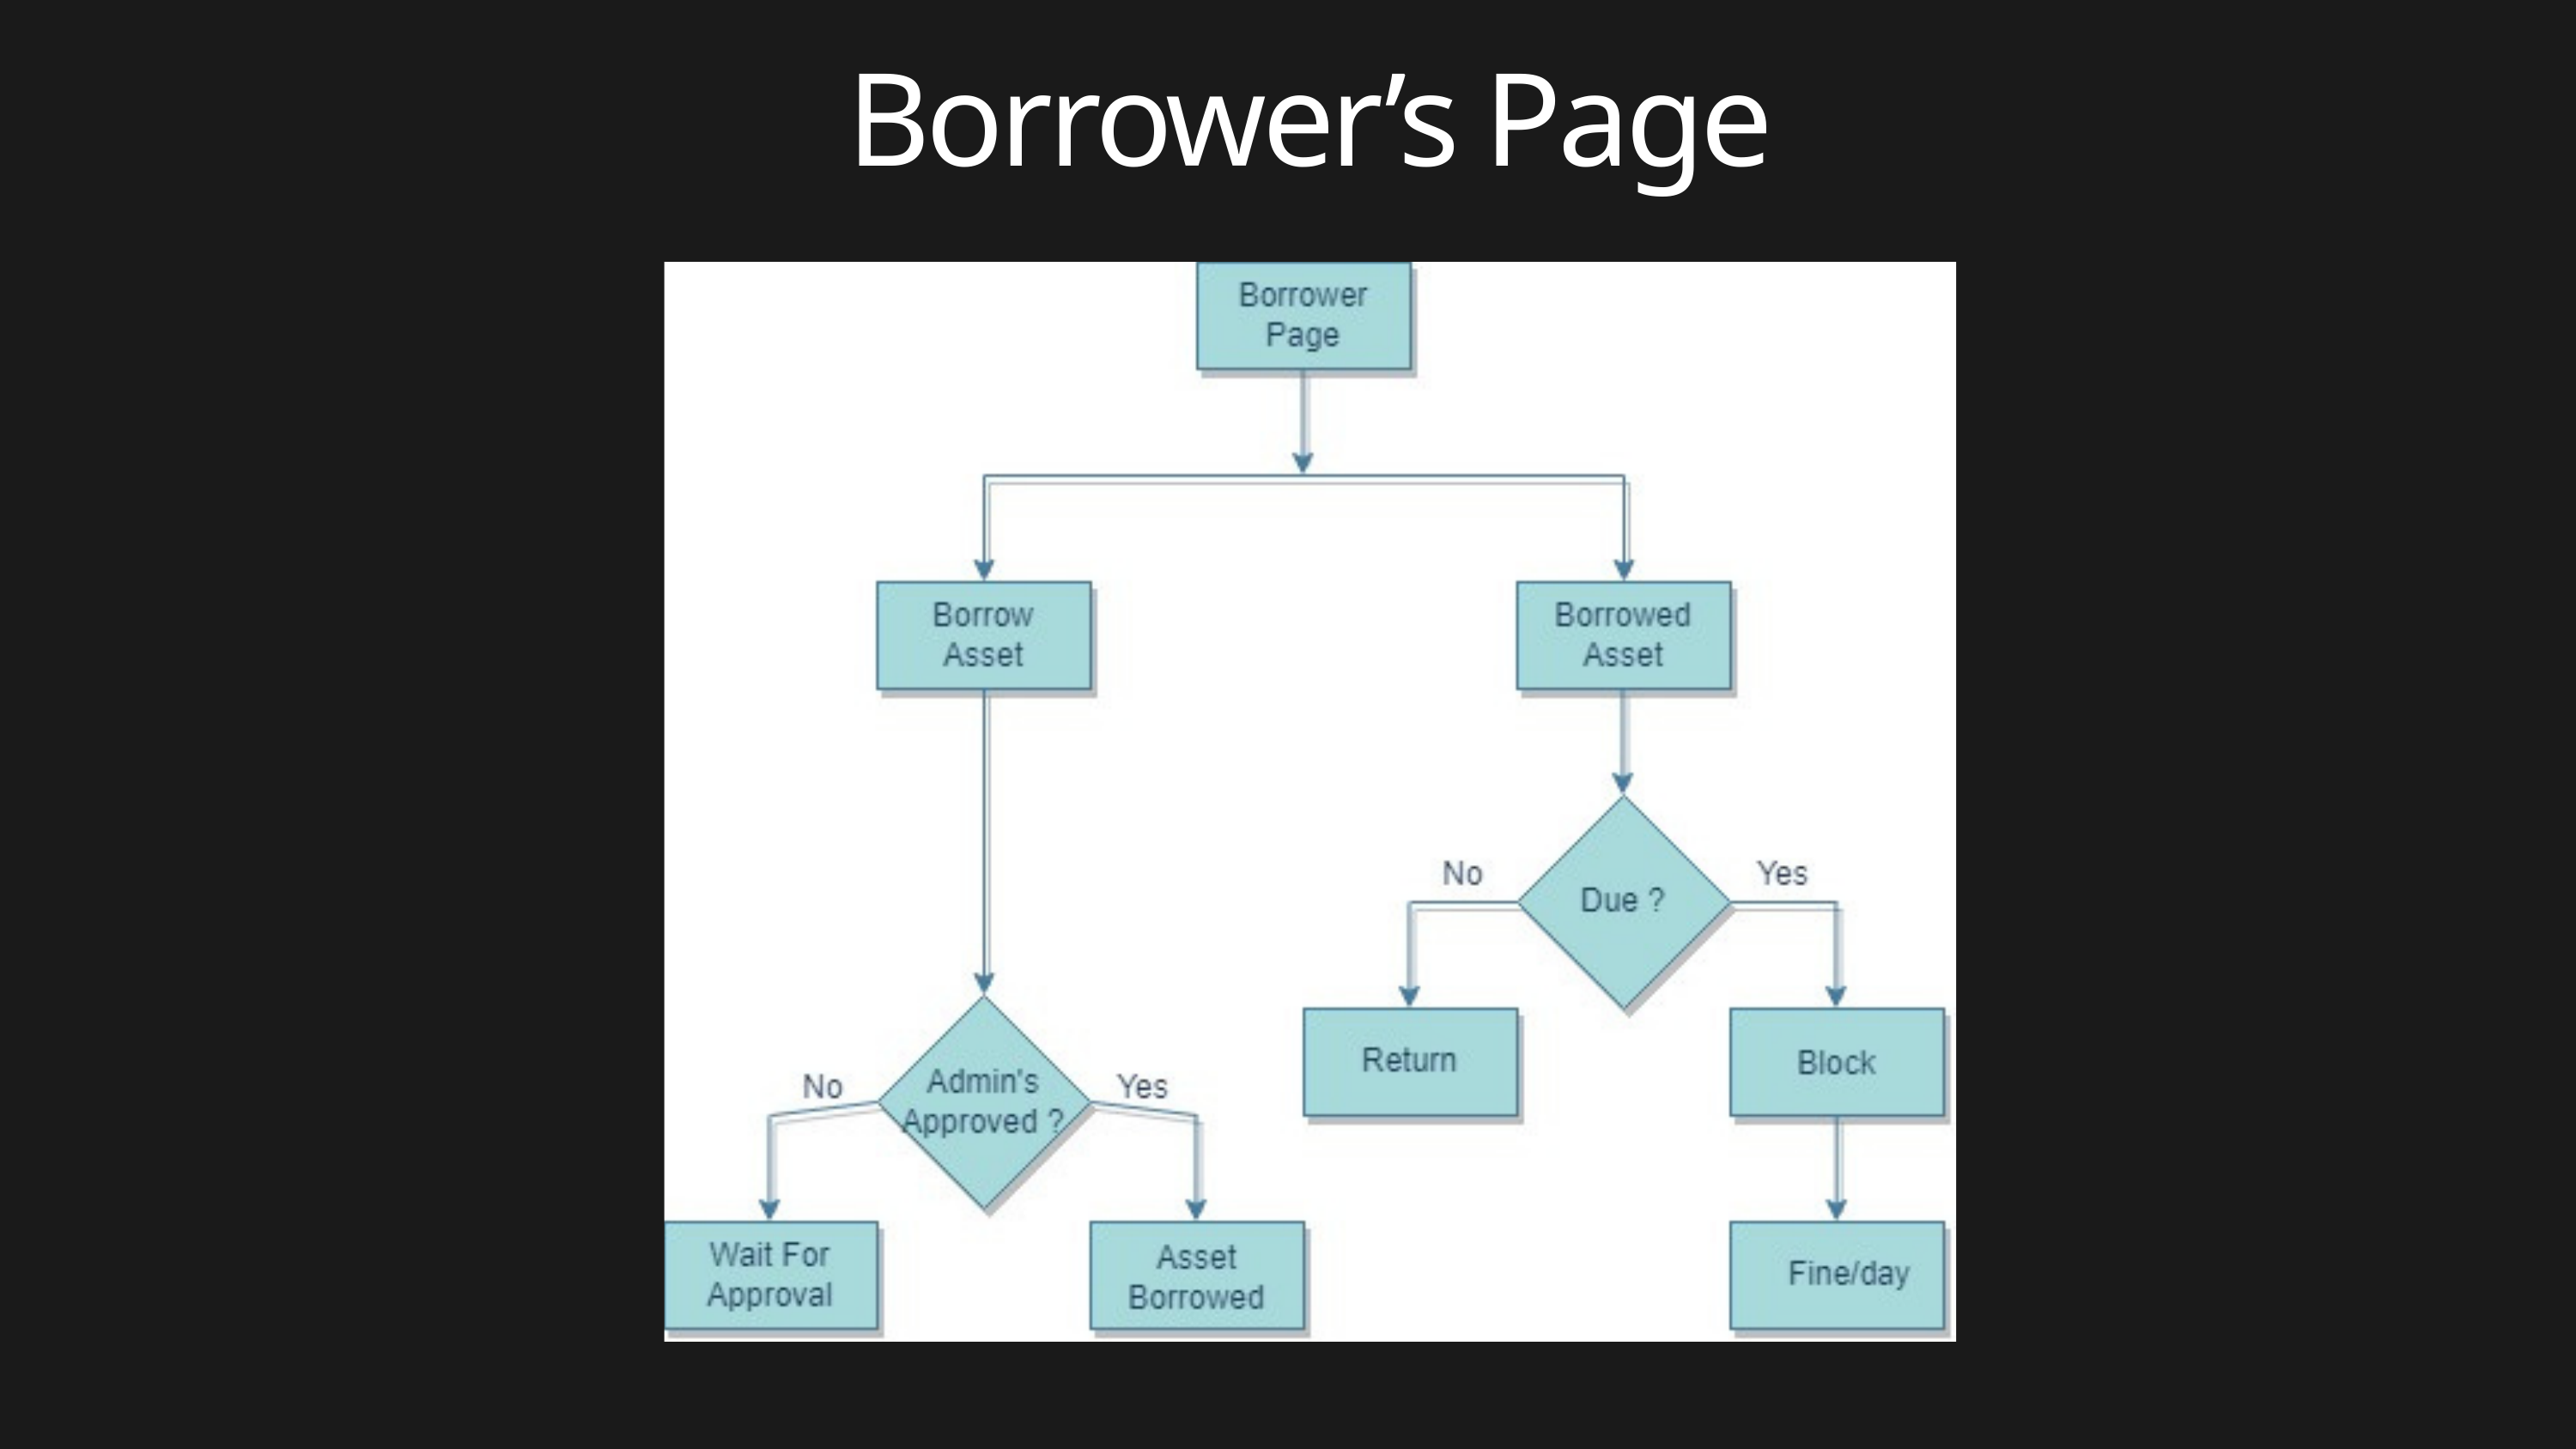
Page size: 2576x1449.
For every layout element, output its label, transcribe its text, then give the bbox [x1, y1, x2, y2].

text_box Borrower’s Page [815, 46, 1806, 192]
text_box [664, 262, 1957, 1342]
